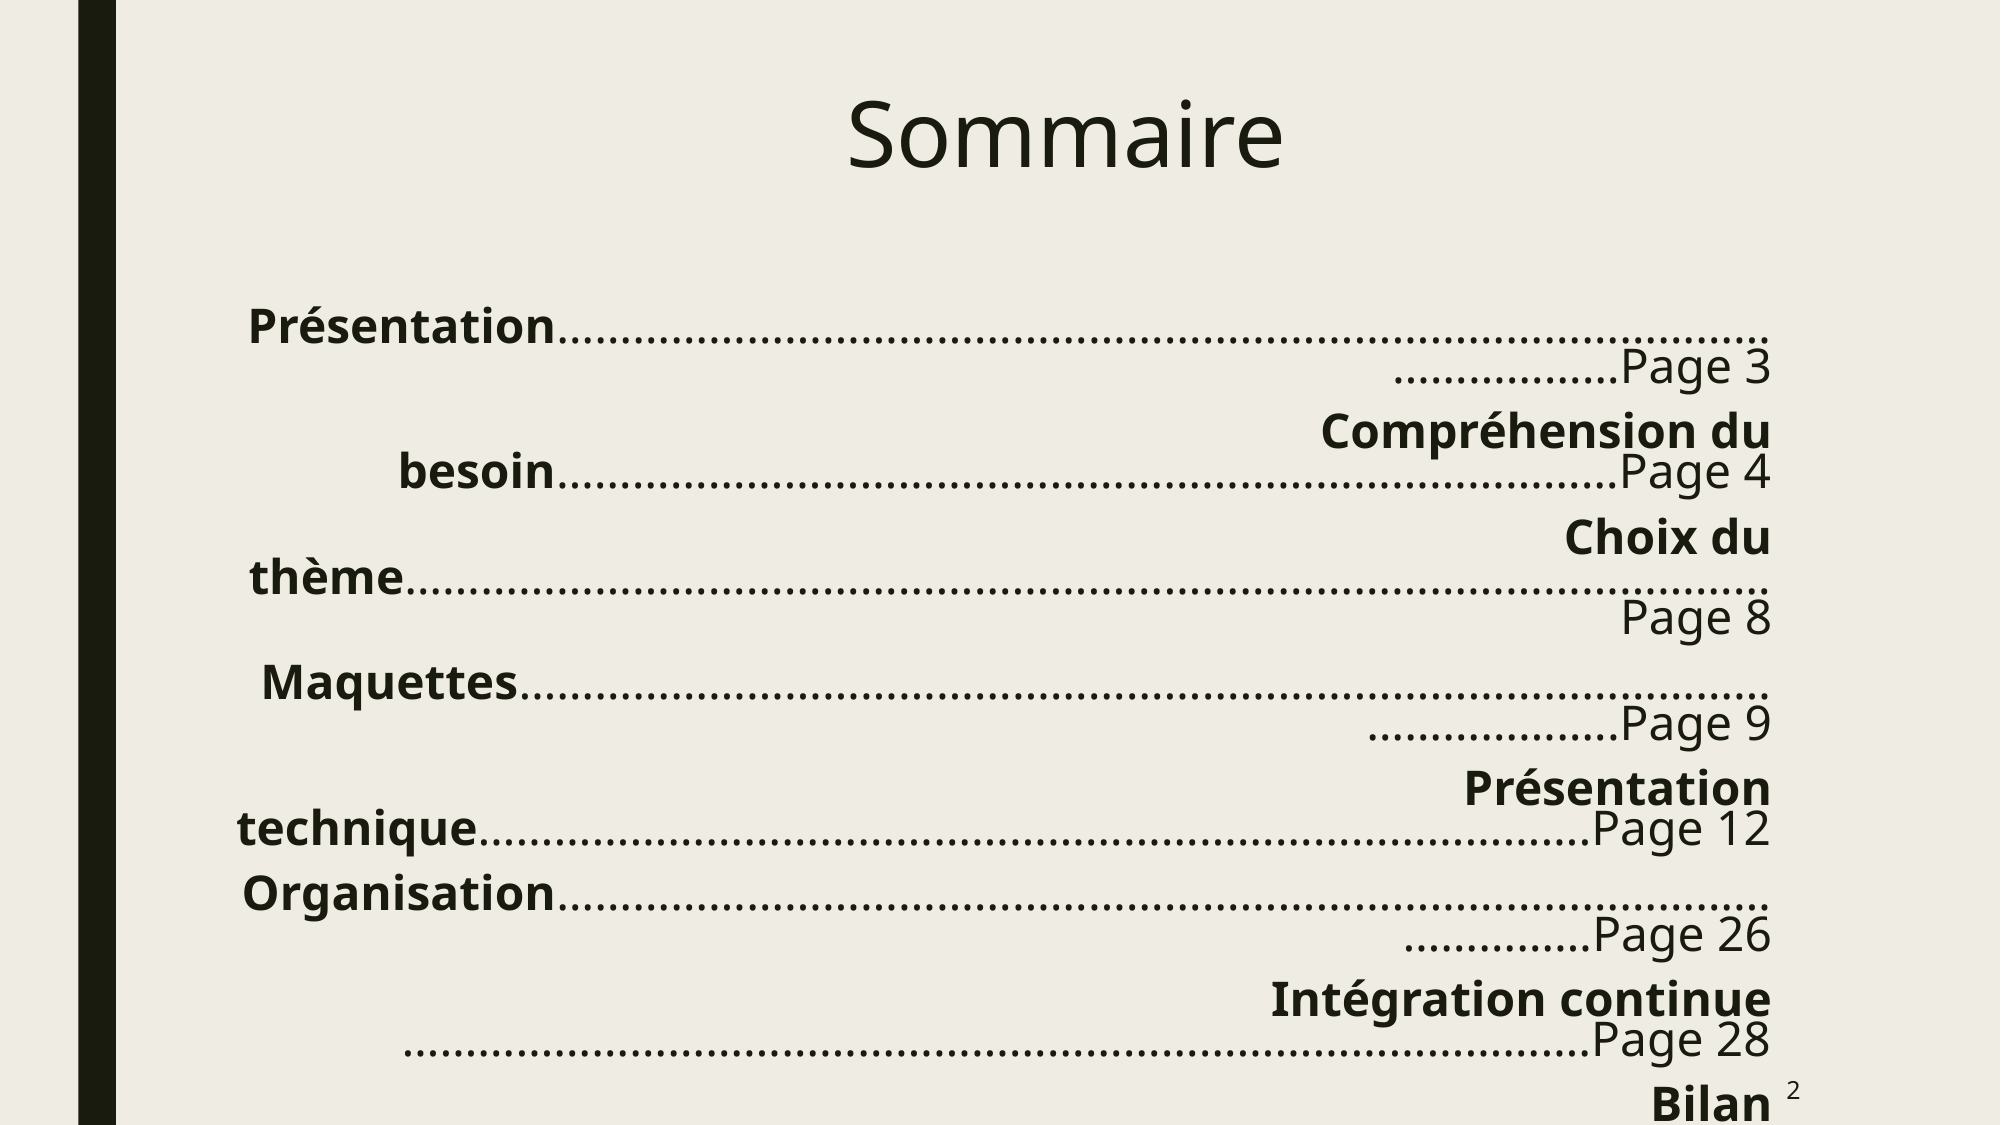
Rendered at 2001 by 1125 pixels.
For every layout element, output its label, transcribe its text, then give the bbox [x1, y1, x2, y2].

list Présentation……………………………………………………………………………………………………Page 3 Compréhension du besoin…………………………………………………………………………Page 4 Choix du thème………………………………………………………………………………………………Page 8 Maquettes…………………………………………………………………………………………………….….Page 9 Présentation technique…………………………………………………………………………….Page 12 Organisation…………………………………………………………………………………………………Page 26 Intégration continue ………………………………………………………………………………….Page 28 Bilan ……………………………………………………………………………………………………………....Page 32 Conclusion ……………………………………………………………………………………………………Page 35 [212, 303, 1788, 999]
slide_number 2 [1553, 1058, 1816, 1125]
title Sommaire [714, 81, 1418, 303]
